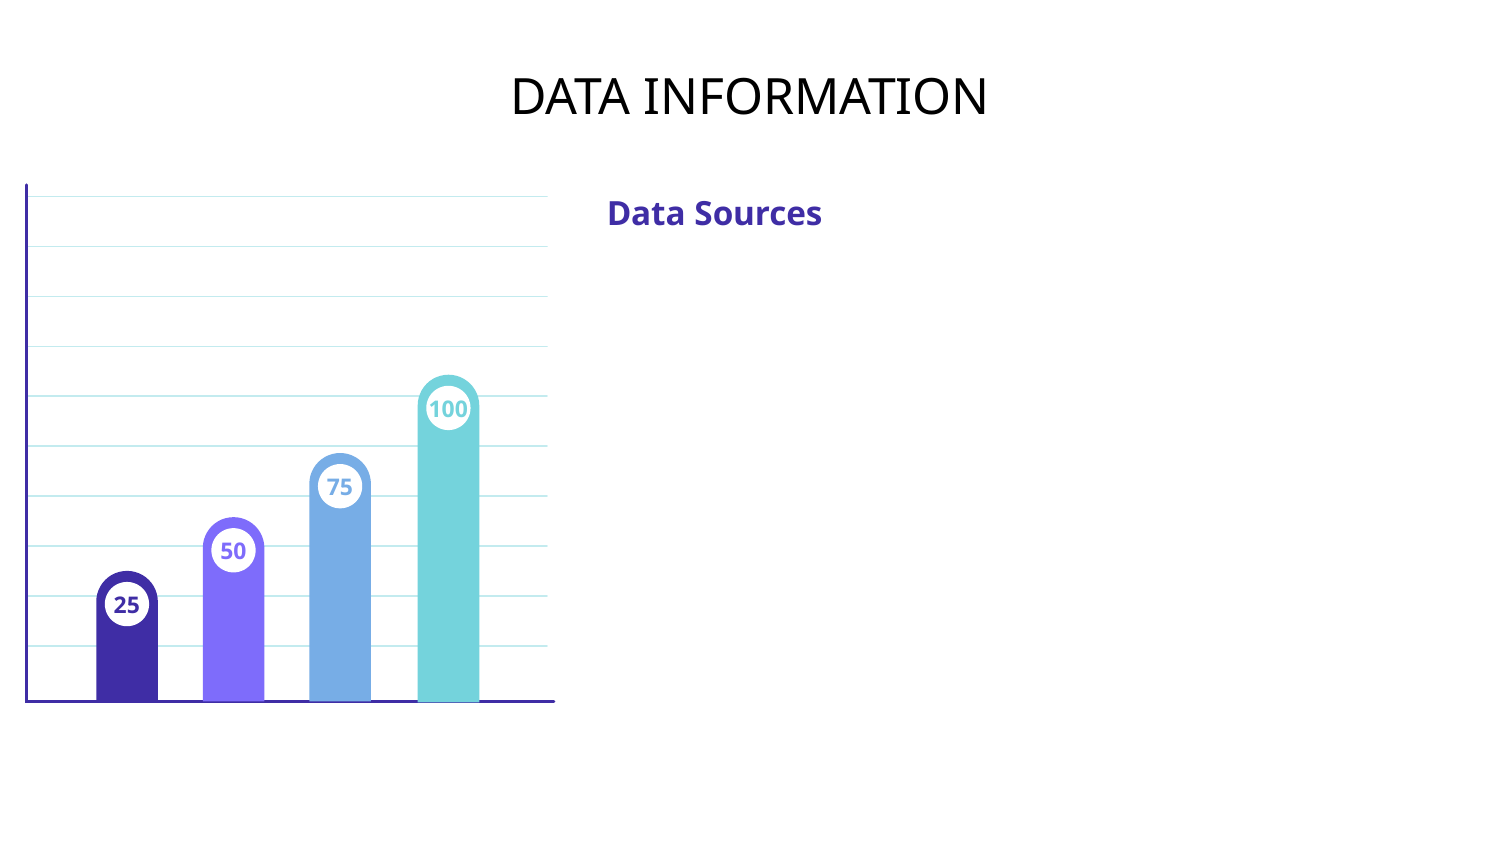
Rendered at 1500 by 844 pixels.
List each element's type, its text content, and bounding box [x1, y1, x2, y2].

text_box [195, 527, 272, 573]
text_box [410, 385, 487, 431]
text_box Data Sources [591, 193, 913, 232]
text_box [88, 581, 166, 627]
title DATA INFORMATION [75, 67, 1425, 122]
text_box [25, 184, 555, 702]
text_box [301, 463, 379, 509]
